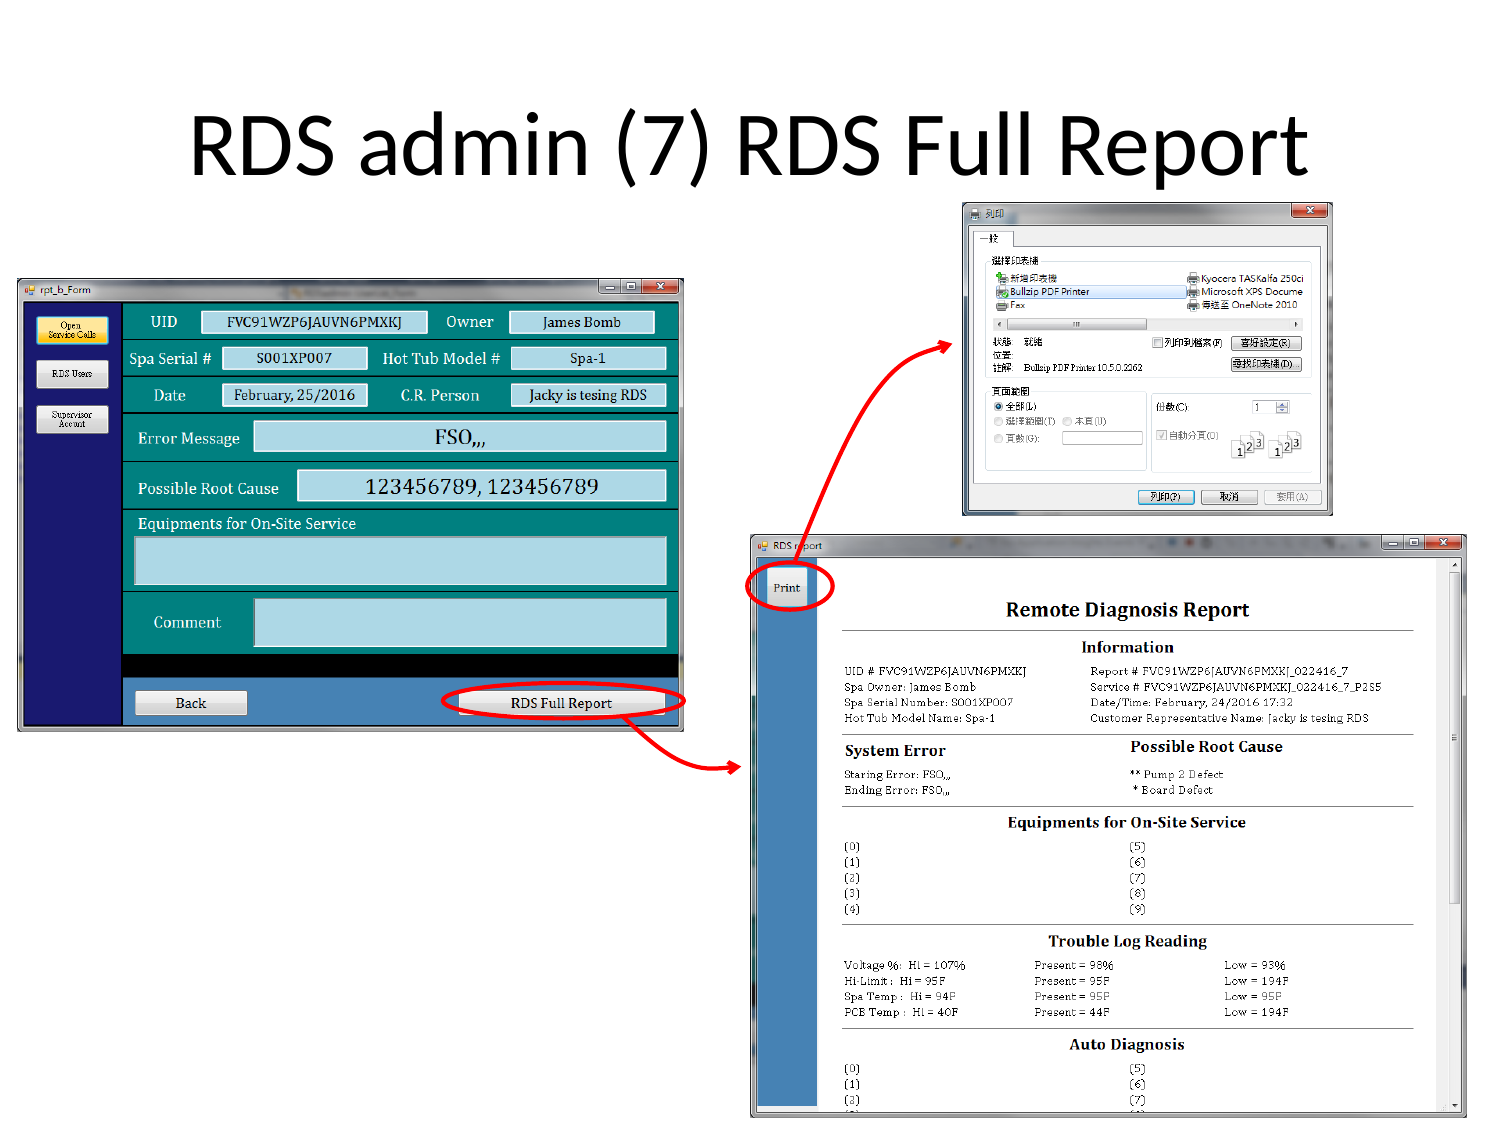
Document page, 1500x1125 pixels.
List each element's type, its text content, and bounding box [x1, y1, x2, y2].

picture [17, 278, 685, 733]
title RDS admin (7) RDS Full Report [75, 45, 1425, 233]
text_box [804, 339, 953, 532]
picture [749, 533, 1467, 1118]
picture [962, 202, 1334, 516]
text_box [645, 740, 742, 775]
